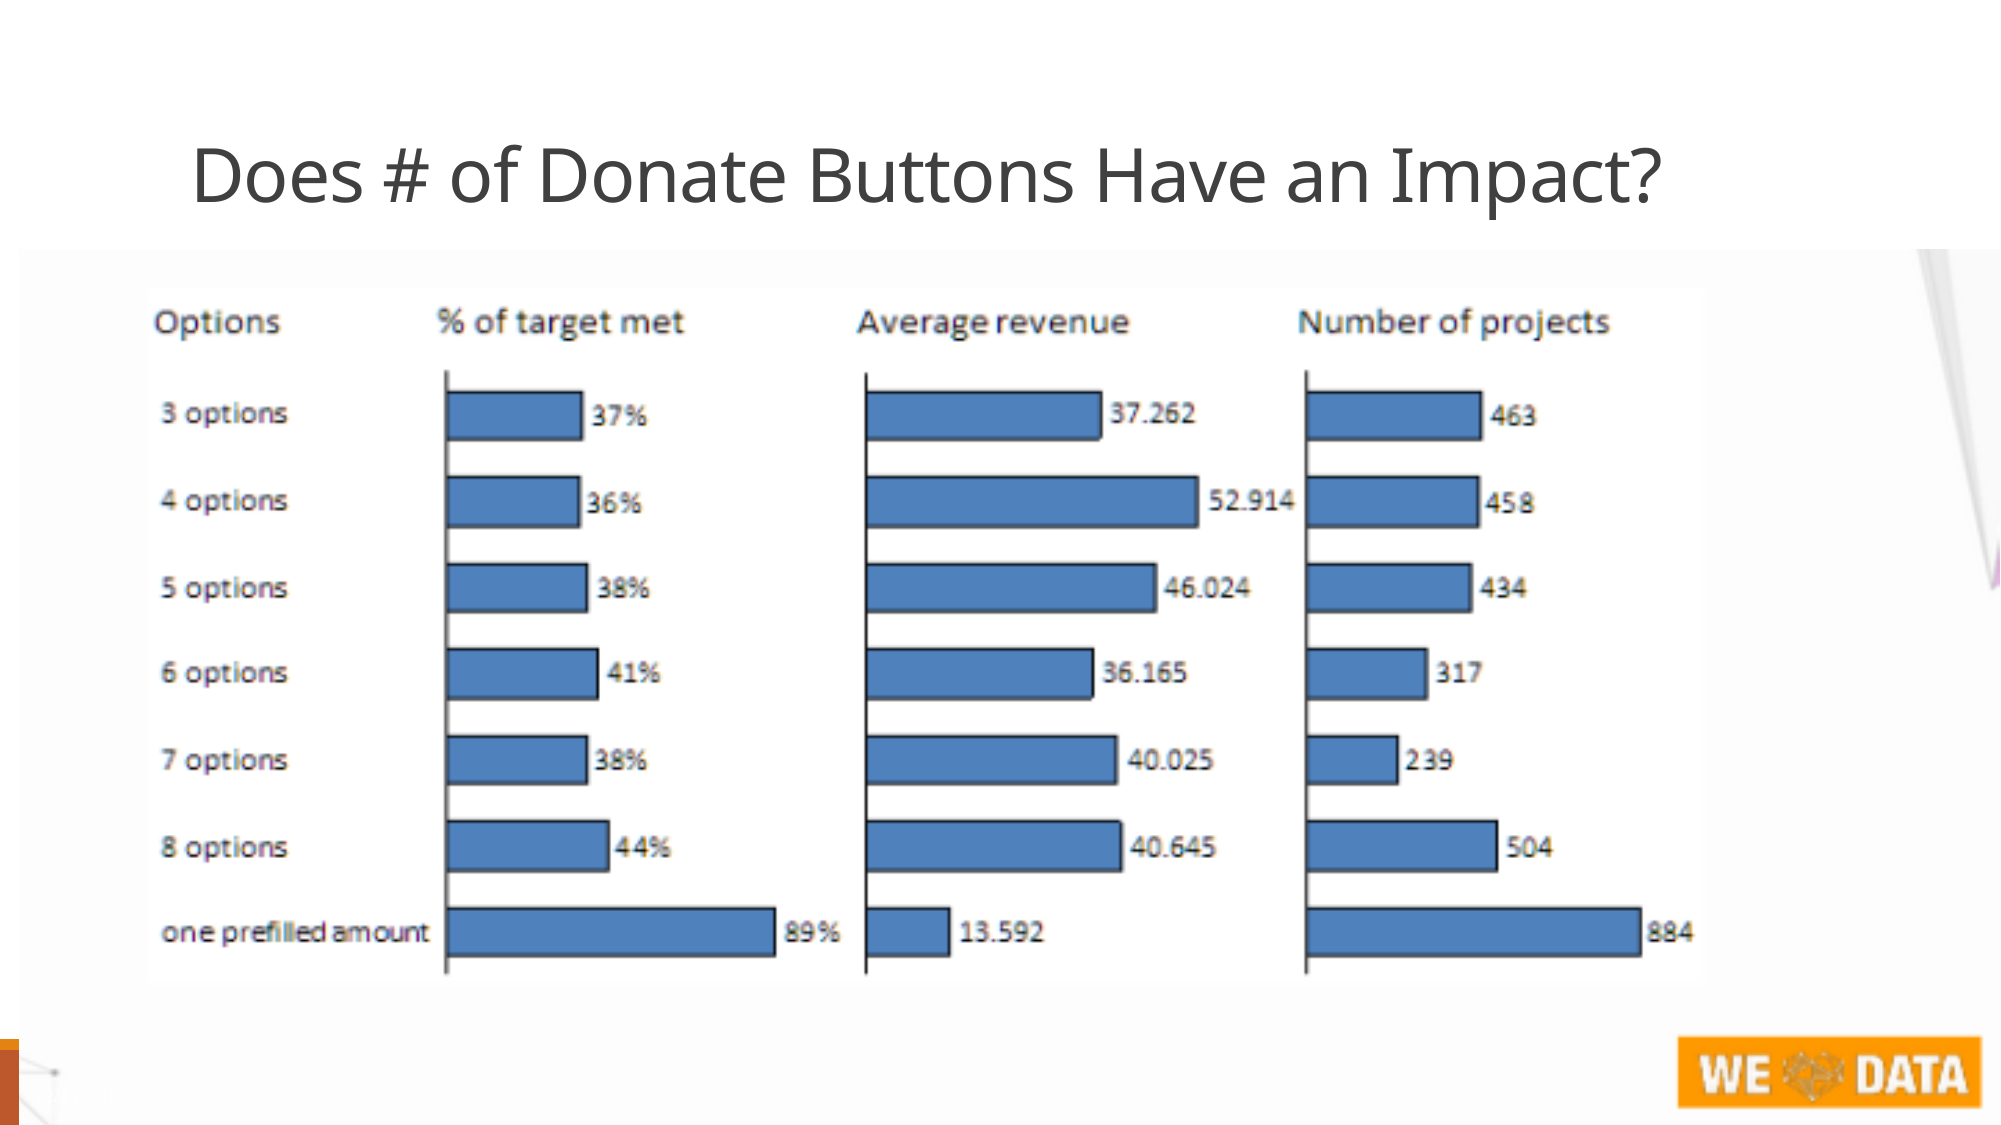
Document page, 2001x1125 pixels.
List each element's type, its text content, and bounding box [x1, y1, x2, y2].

title Does # of Donate Buttons Have an Impact? [175, 94, 1826, 225]
picture [18, 249, 2000, 1125]
